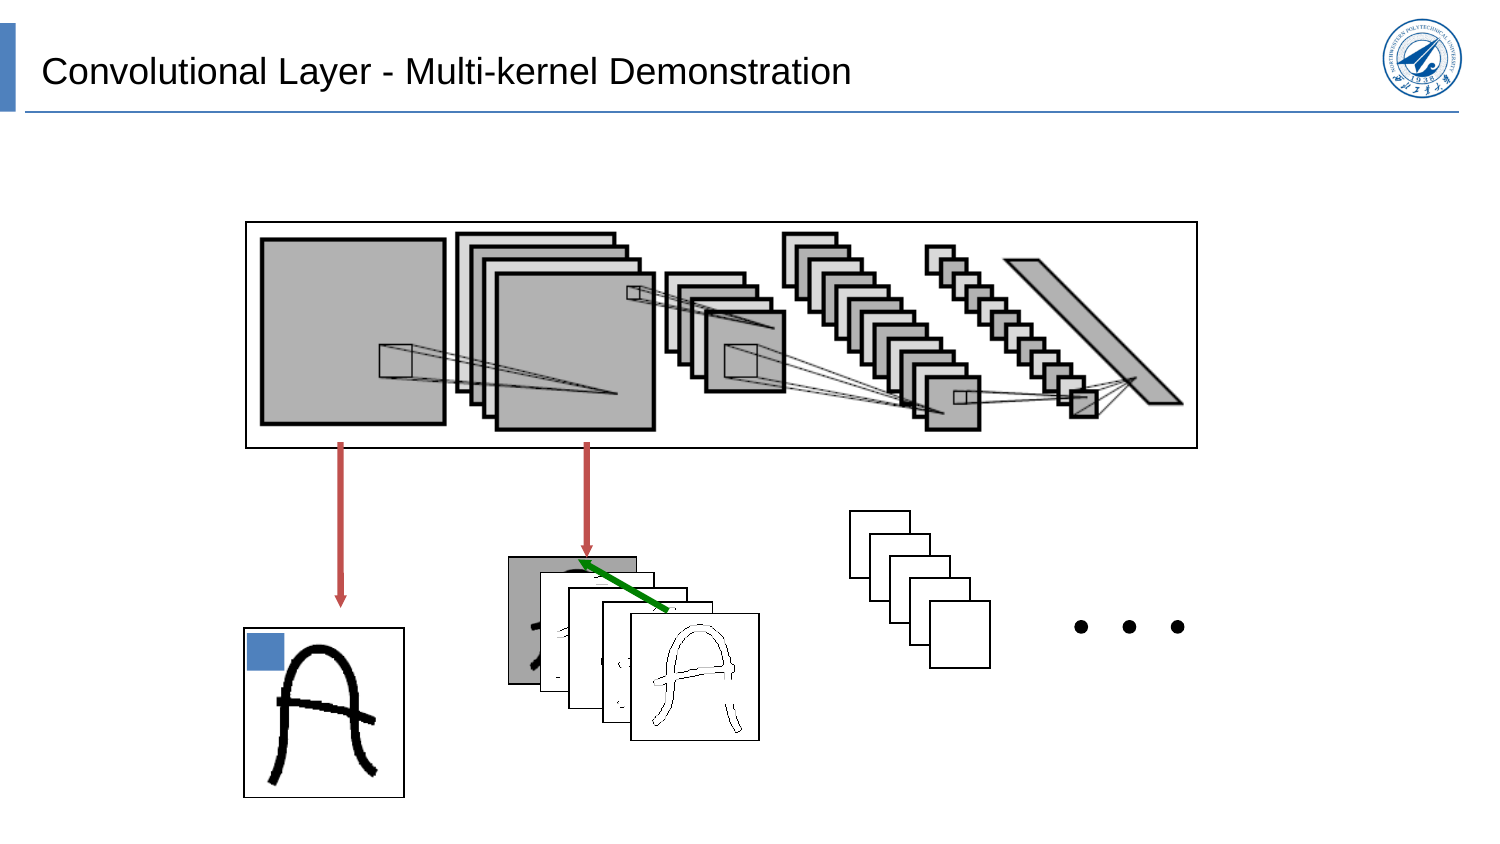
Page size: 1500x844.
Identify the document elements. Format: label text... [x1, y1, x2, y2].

text_box [1075, 621, 1088, 633]
text_box [582, 455, 591, 555]
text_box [849, 511, 991, 668]
text_box [1123, 621, 1136, 633]
picture [508, 557, 759, 740]
picture [1376, 16, 1466, 99]
text_box Convolutional Layer - Multi-kernel Demonstration [26, 39, 1375, 100]
picture [244, 628, 404, 798]
picture [246, 222, 1197, 448]
text_box [1171, 621, 1184, 633]
text_box [336, 455, 345, 608]
